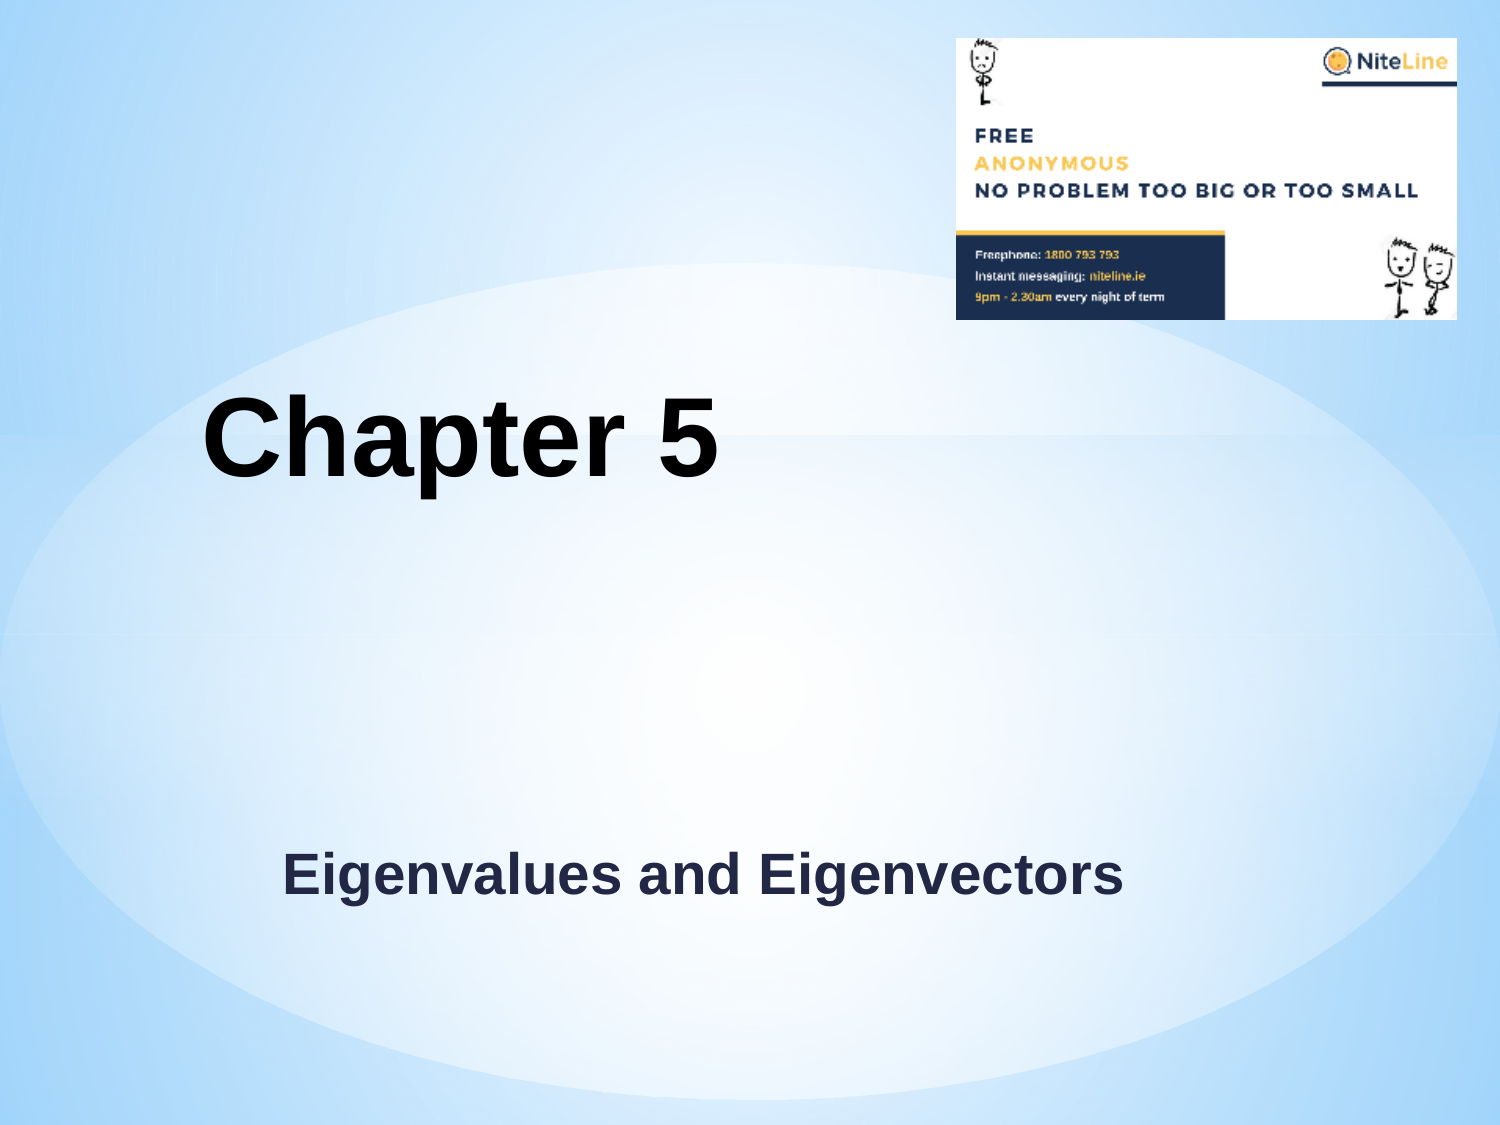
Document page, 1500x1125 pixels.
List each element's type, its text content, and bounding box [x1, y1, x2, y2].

picture [956, 38, 1457, 321]
title Chapter 5 [156, 356, 1334, 652]
subtitle Eigenvalues and Eigenvectors [241, 828, 1167, 974]
